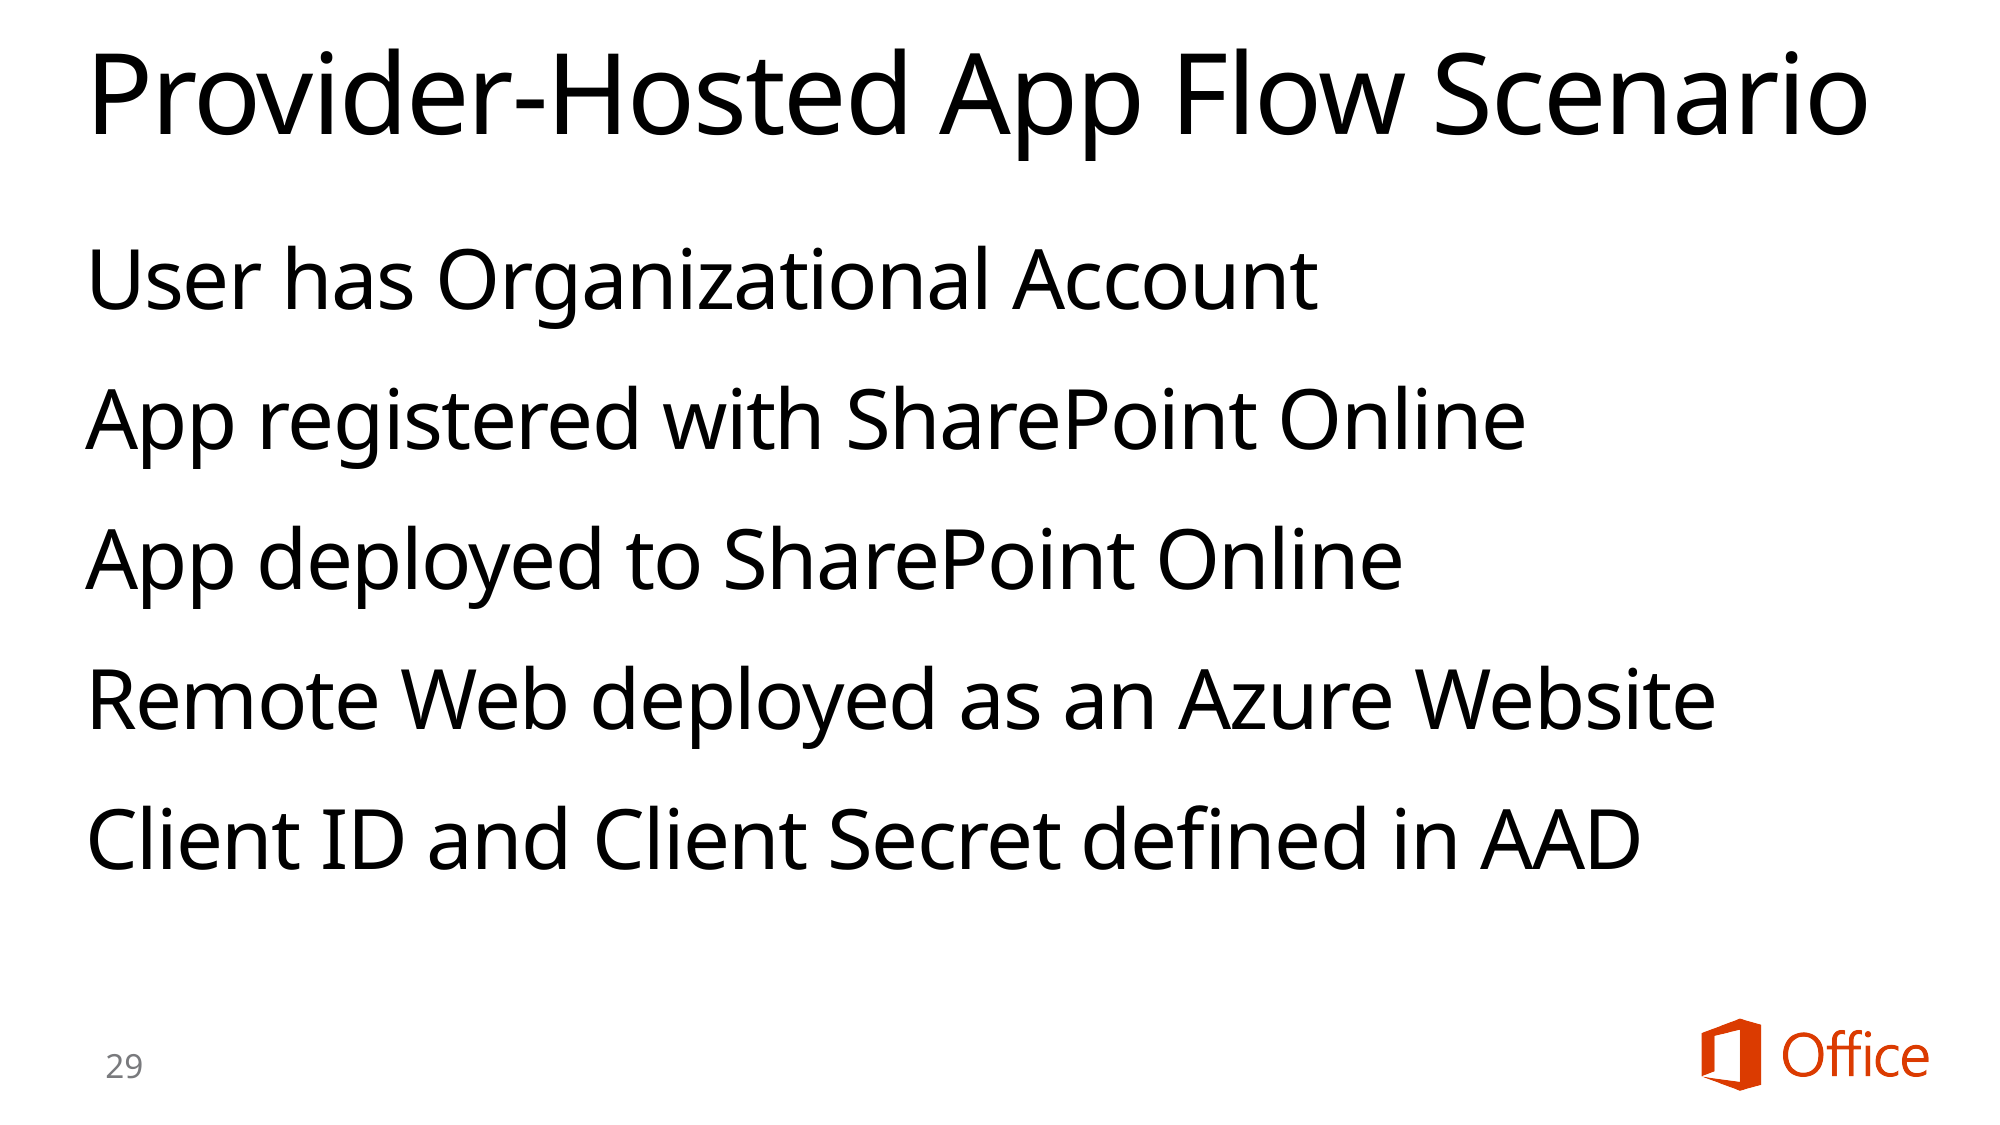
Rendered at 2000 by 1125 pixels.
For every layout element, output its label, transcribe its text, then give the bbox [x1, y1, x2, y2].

list User has Organizational Account App registered with SharePoint Online App deployed to SharePoint Online Remote Web deployed as an Azure Website Client ID and Client Secret defined in AAD [85, 237, 1914, 1011]
title Provider-Hosted App Flow Scenario [85, 37, 1914, 161]
picture [1670, 987, 1960, 1122]
slide_number 29 [85, 1049, 178, 1086]
